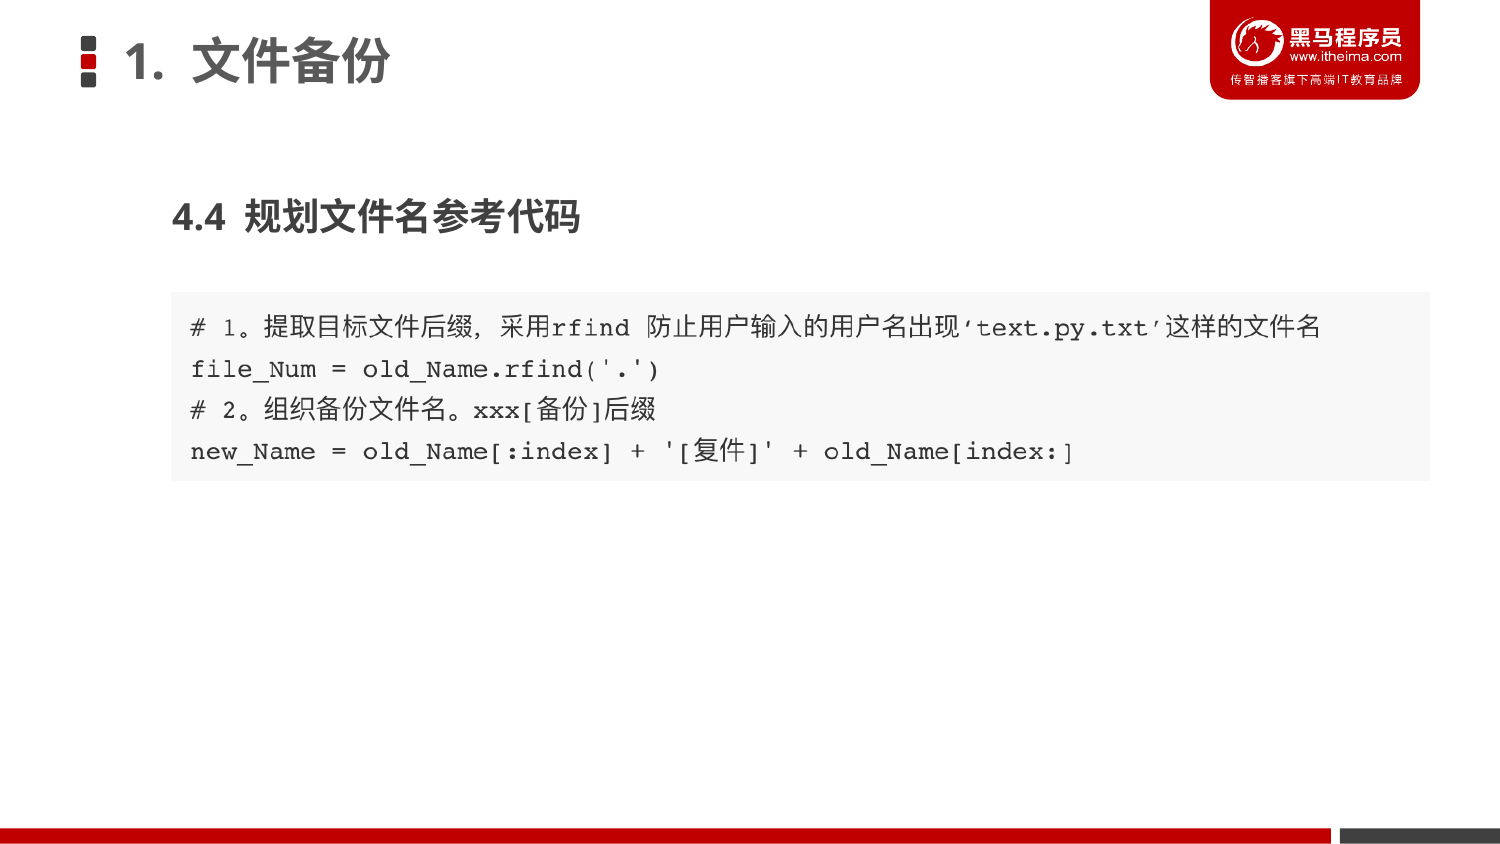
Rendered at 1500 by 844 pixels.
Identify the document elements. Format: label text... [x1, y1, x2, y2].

text_box 1. 文件备份 [112, 0, 996, 130]
text_box 4.4 规划文件名参考代码 [147, 185, 725, 246]
picture [1212, 8, 1421, 94]
picture [170, 291, 1430, 482]
